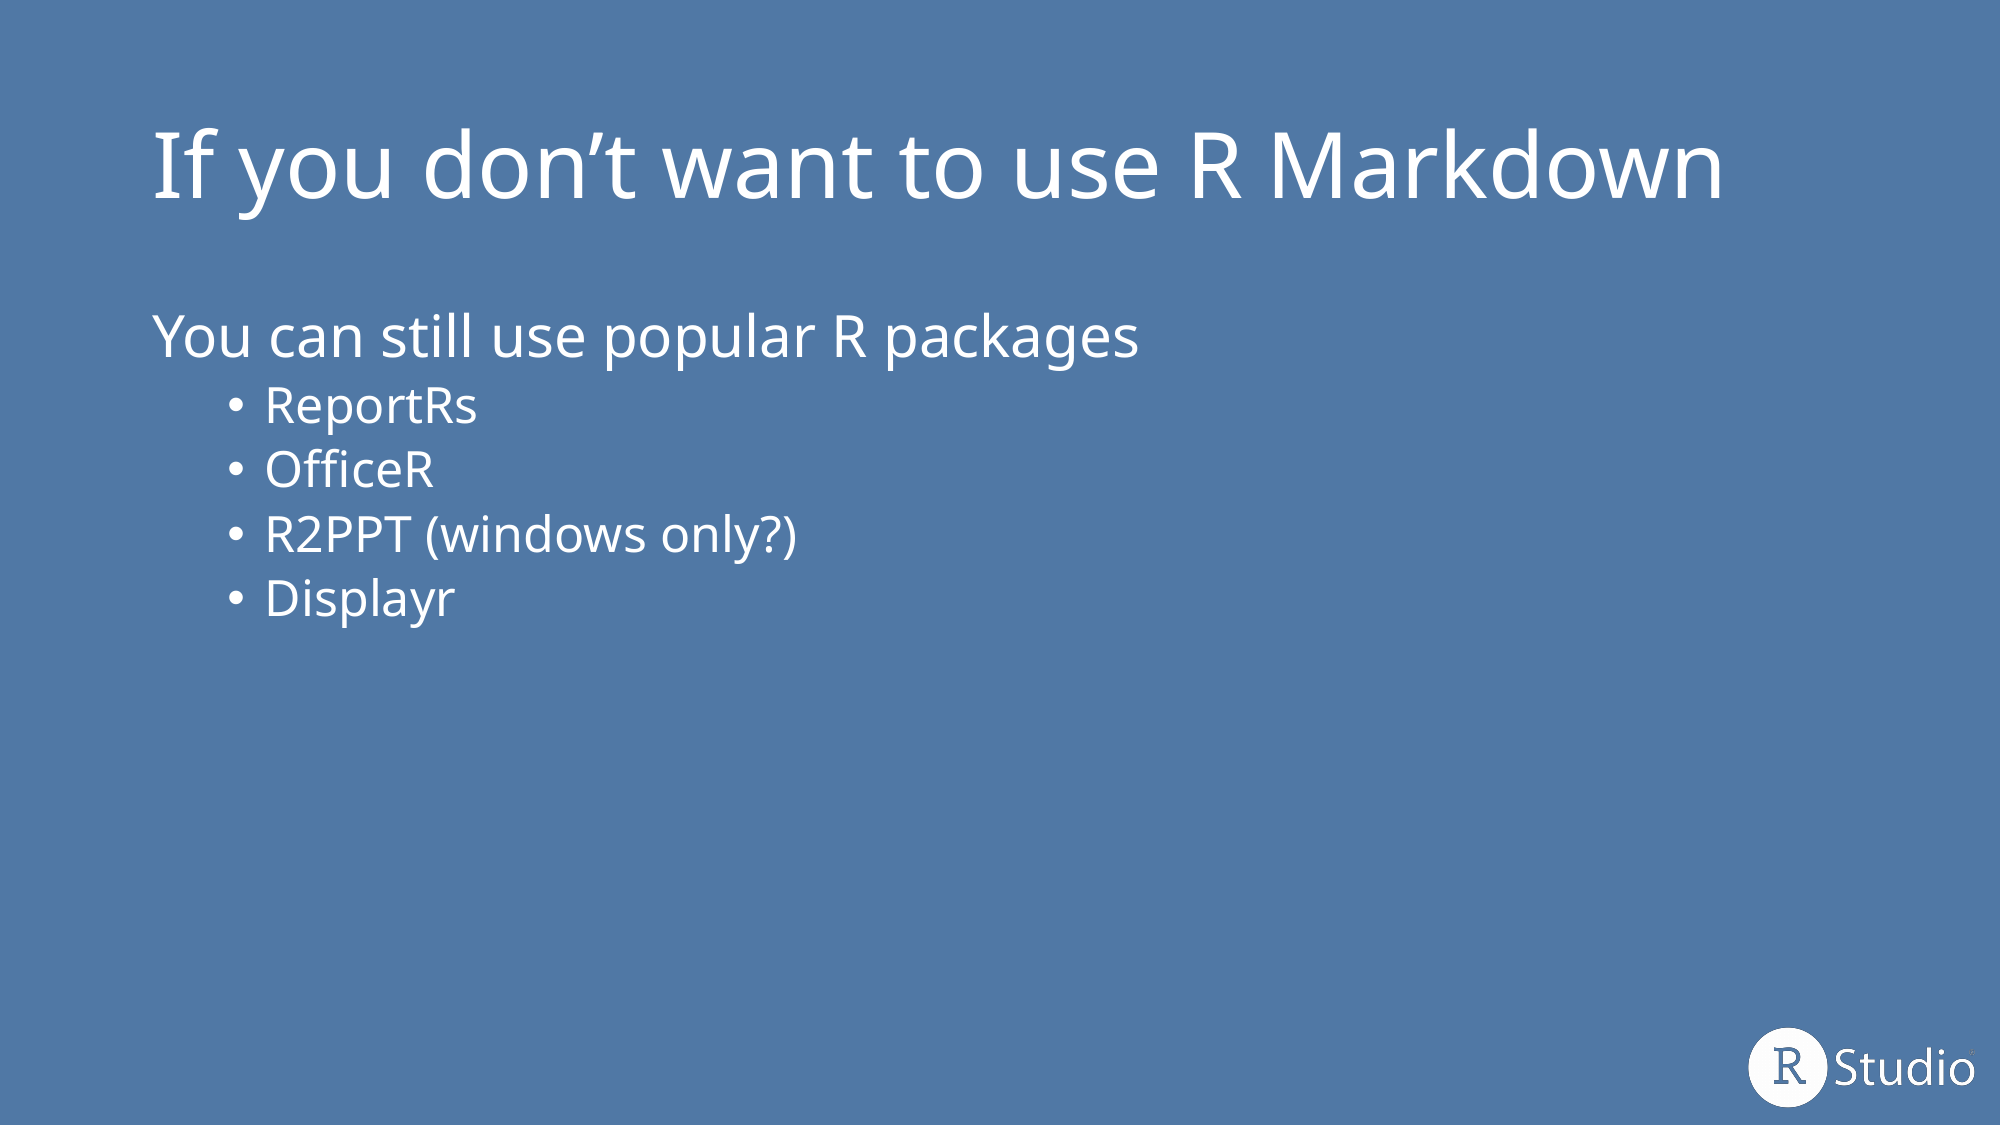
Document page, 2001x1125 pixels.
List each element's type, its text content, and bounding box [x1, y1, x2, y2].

title If you don’t want to use R Markdown [137, 59, 1863, 278]
list You can still use popular R packages ReportRs OfficeR R2PPT (windows only?) Displayr [137, 299, 1863, 1014]
picture [1747, 1027, 1976, 1108]
